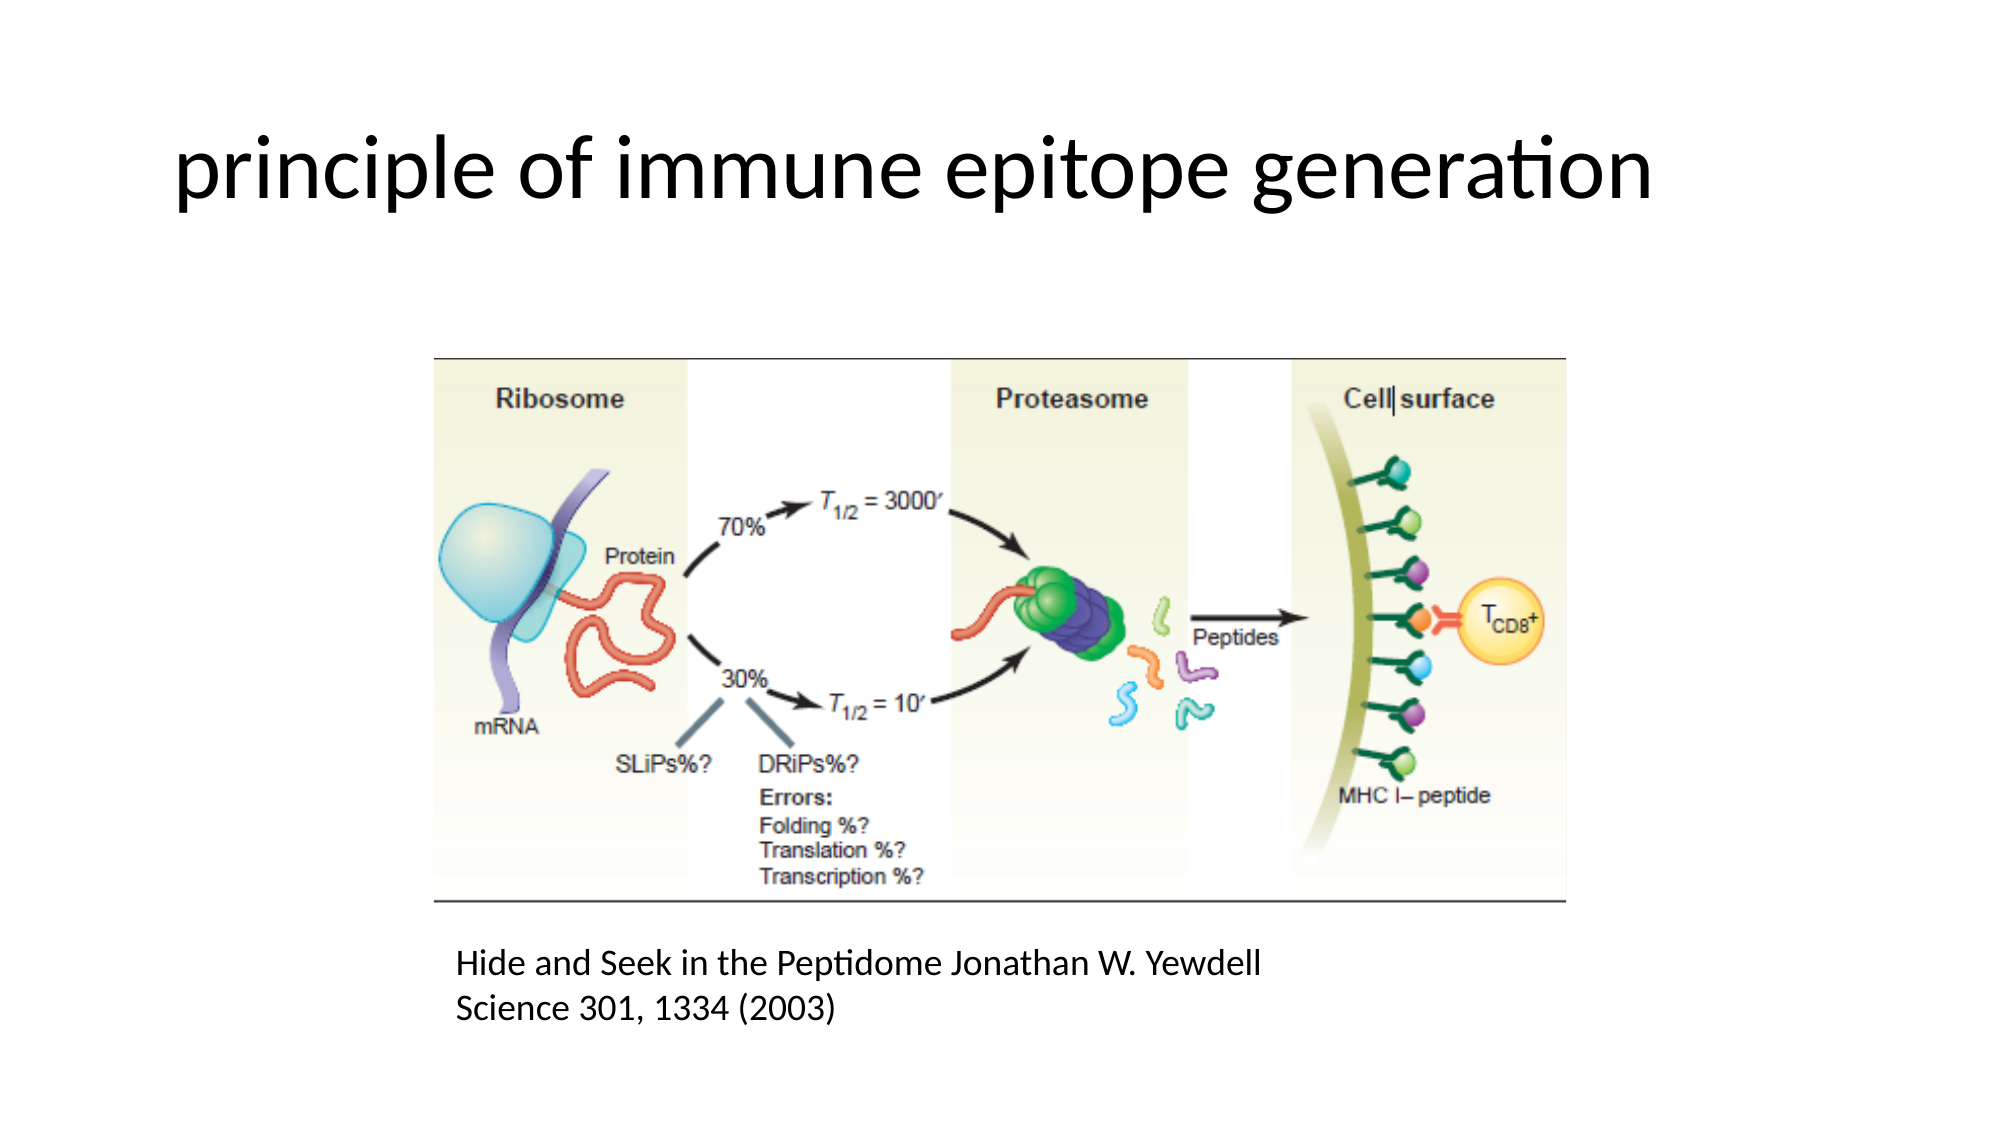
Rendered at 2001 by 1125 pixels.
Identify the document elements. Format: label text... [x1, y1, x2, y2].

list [433, 358, 1567, 903]
title principle of immune epitope generation [137, 59, 1863, 278]
text_box Hide and Seek in the Peptidome Jonathan W. Yewdell Science 301, 1334 (2003) [440, 930, 1441, 1036]
